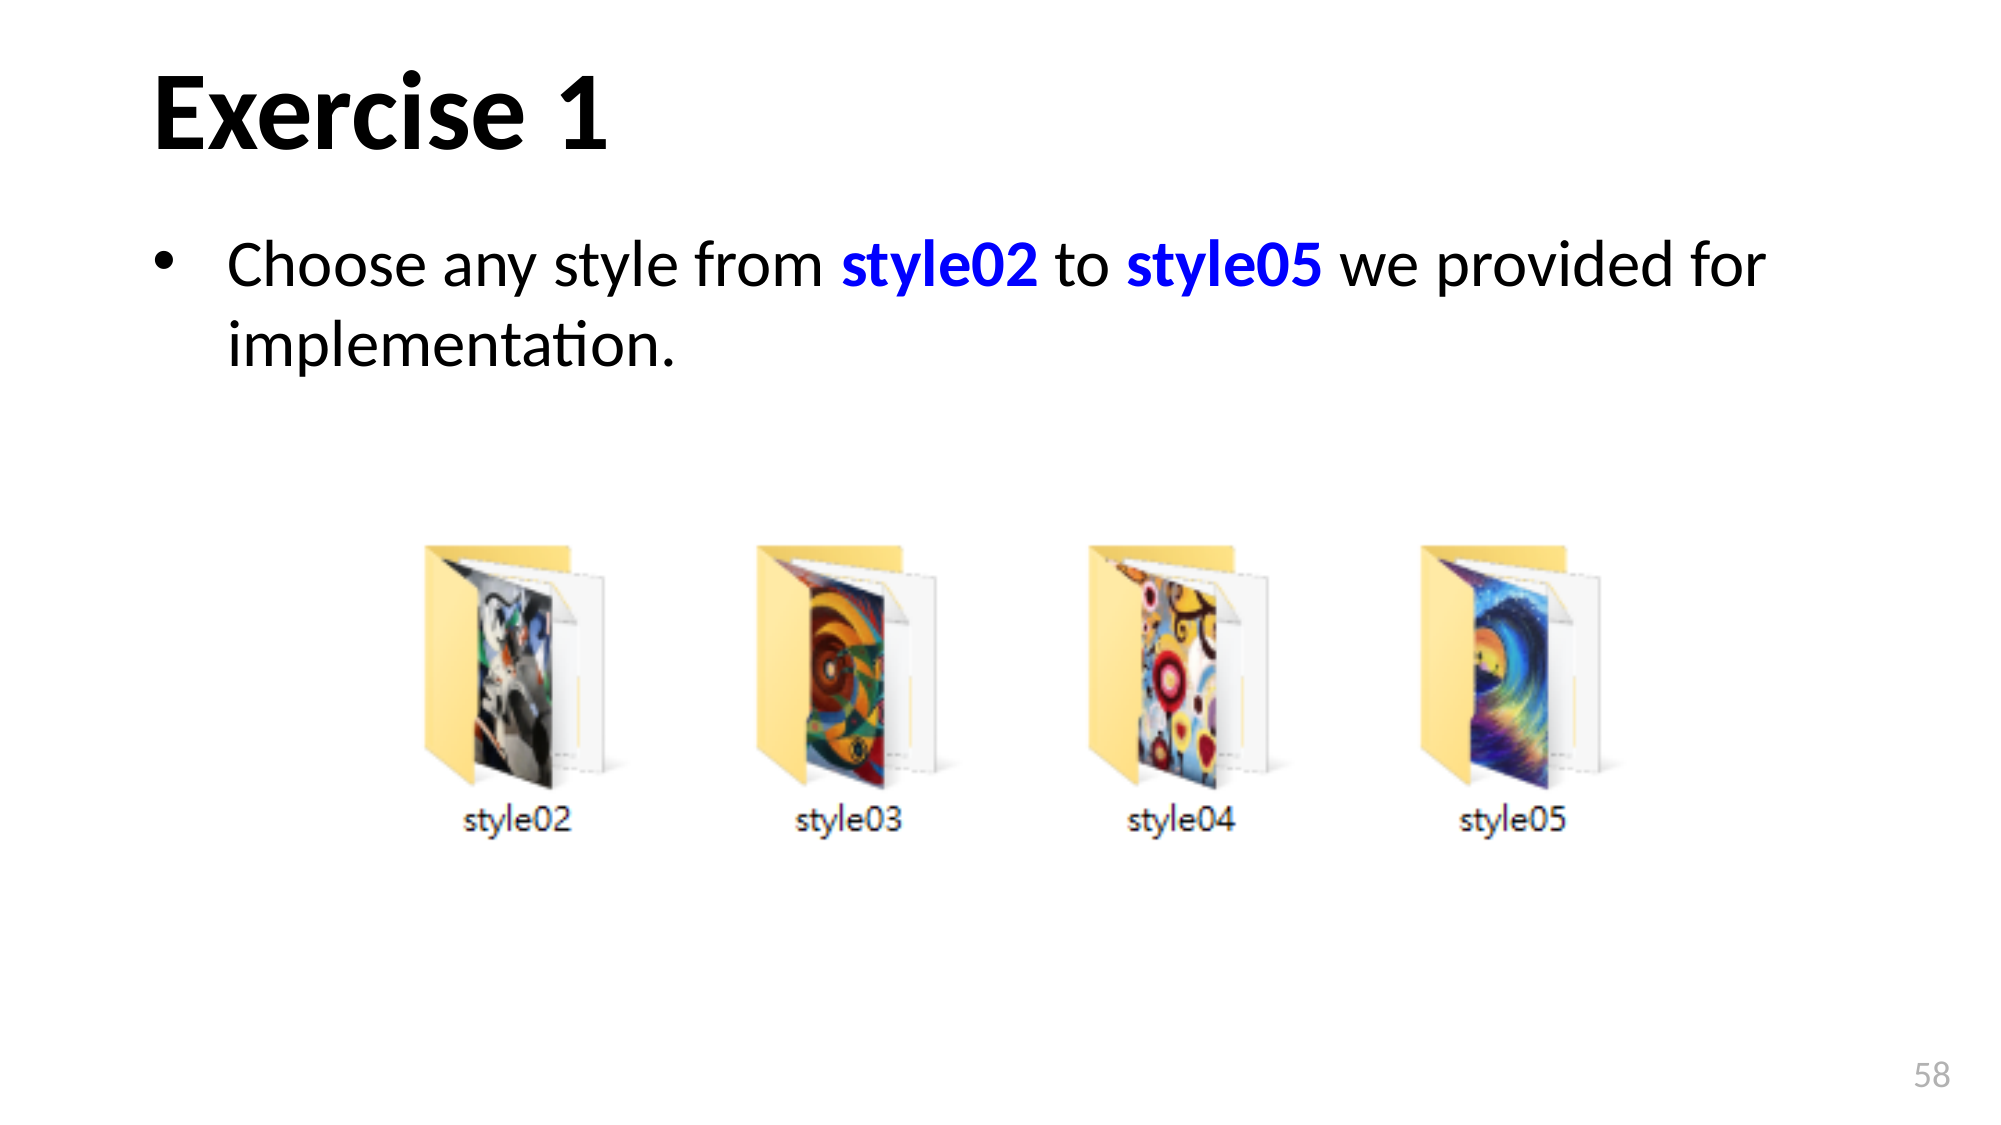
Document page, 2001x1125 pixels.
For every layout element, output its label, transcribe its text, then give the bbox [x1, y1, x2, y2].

title Exercise 1 [137, 28, 1863, 199]
list Choose any style from style02 to style05 we provided for implementation. [137, 212, 1863, 481]
slide_number 58 [1824, 1042, 1967, 1103]
picture [387, 516, 1632, 854]
